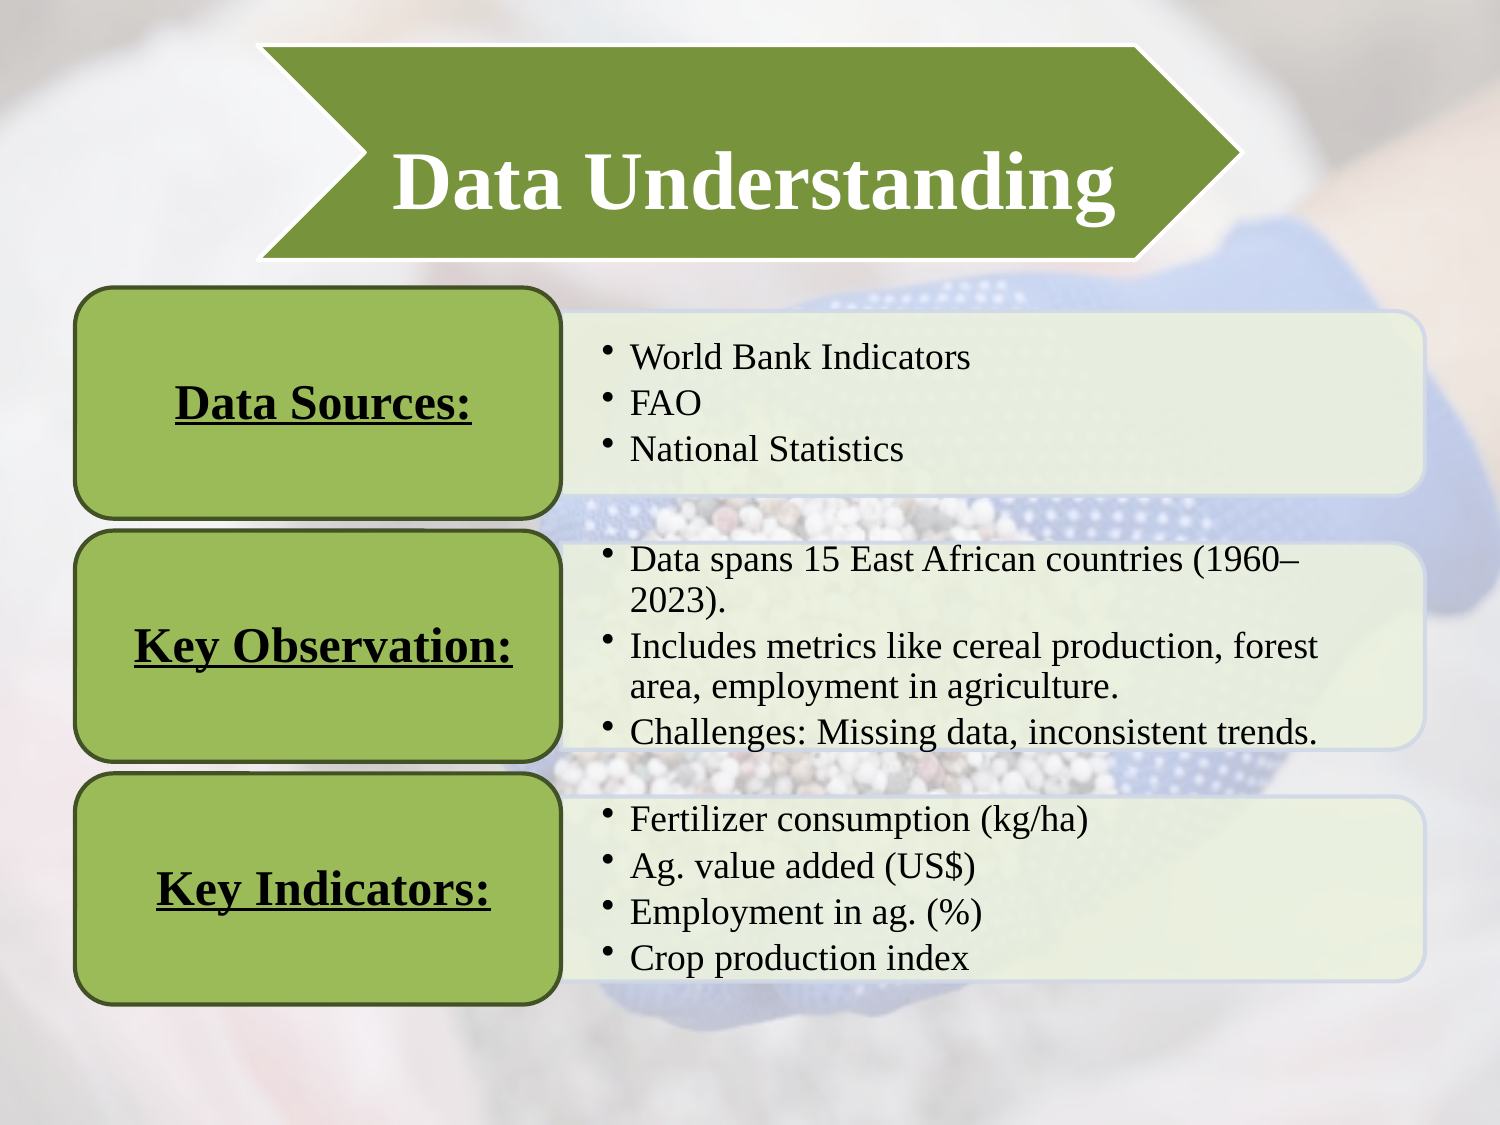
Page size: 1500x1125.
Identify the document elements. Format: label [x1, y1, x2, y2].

text_box [74, 44, 1426, 261]
list [74, 287, 1426, 1006]
